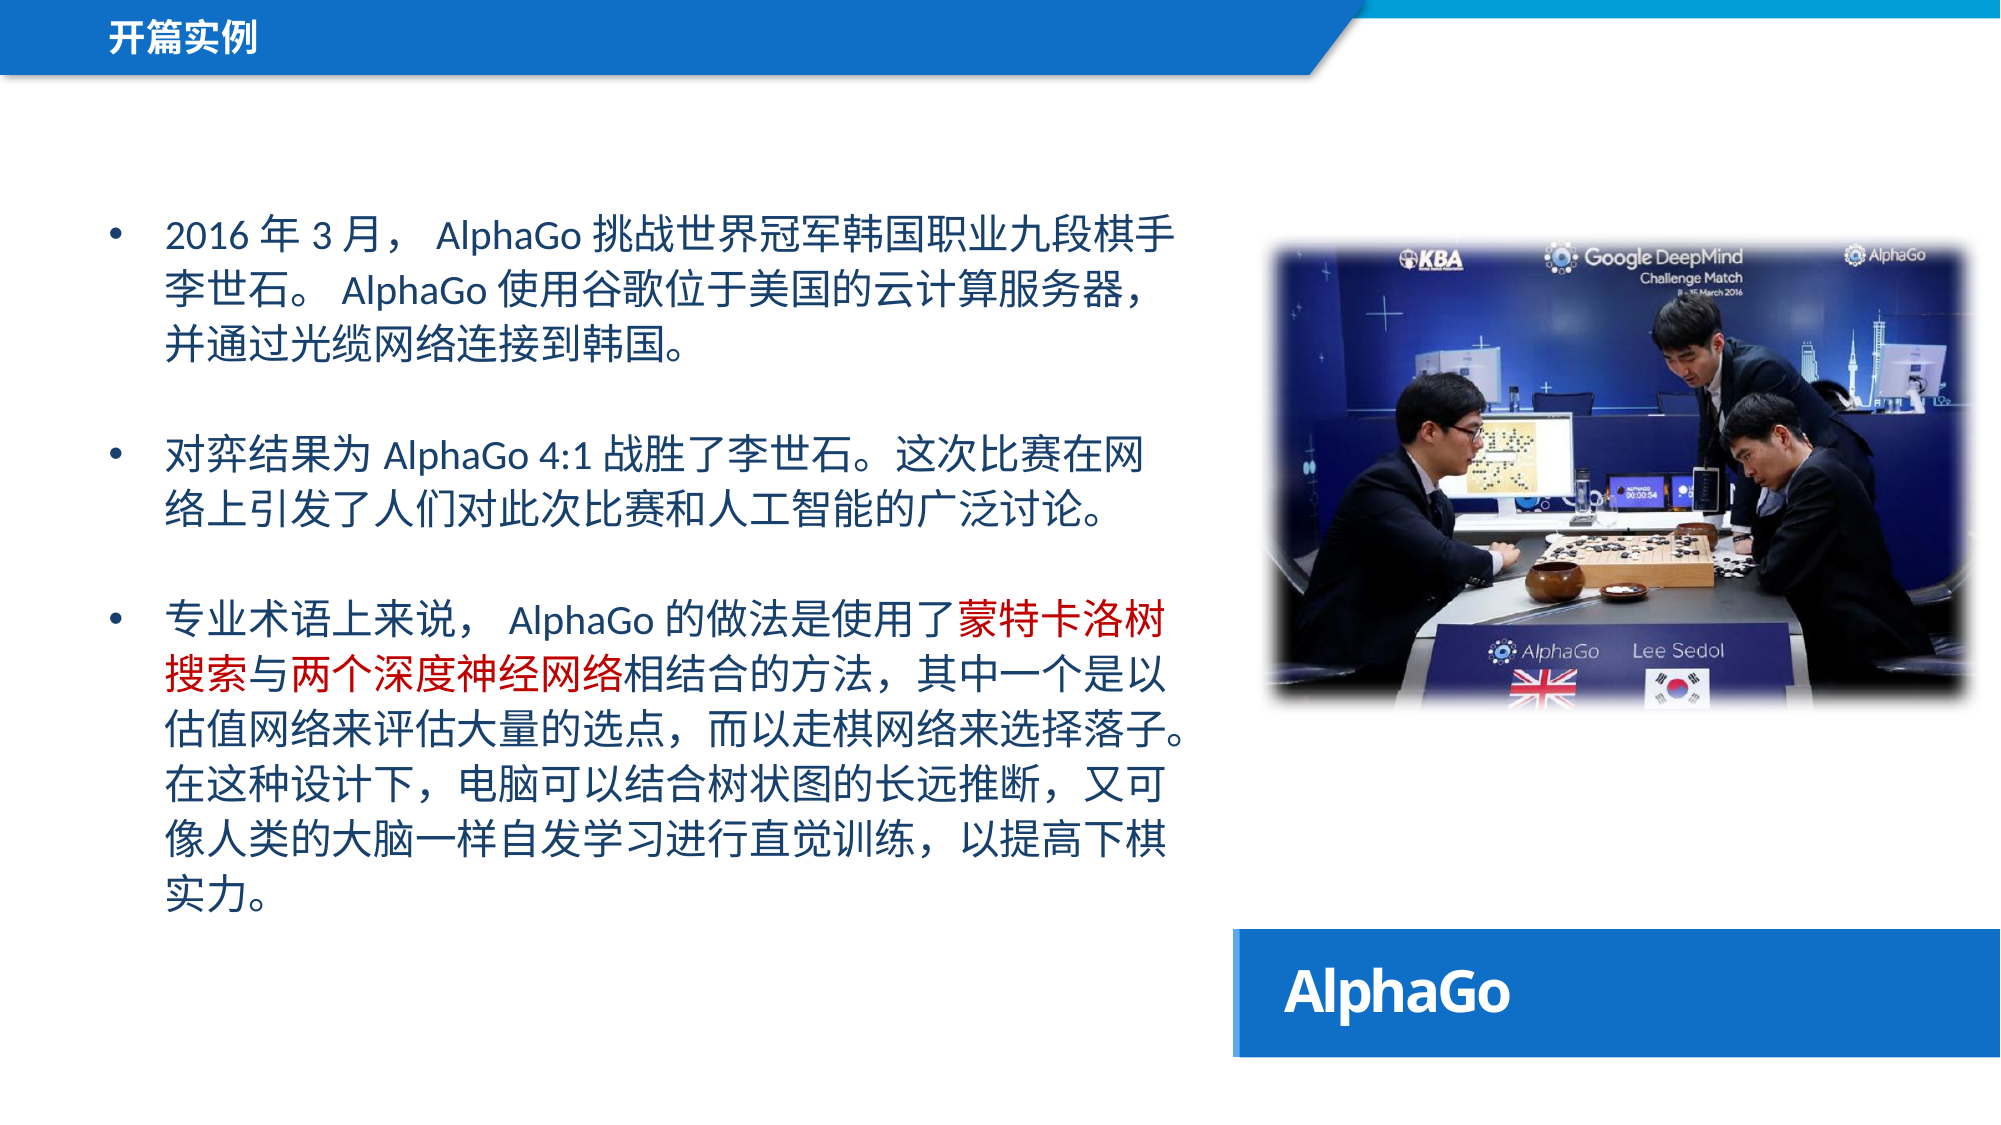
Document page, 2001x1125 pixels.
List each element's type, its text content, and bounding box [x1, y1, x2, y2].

list 开篇实例 [93, 11, 1138, 68]
picture [1257, 232, 1982, 715]
list AlphaGo [1239, 929, 2000, 1058]
text_box 2016年3月，AlphaGo挑战世界冠军韩国职业九段棋手李世石。AlphaGo使用谷歌位于美国的云计算服务器，并通过光缆网络连接到韩国。 对弈结果为AlphaGo 4:1战胜了李世石。这次比赛在网络上引发了人们对此次比赛和人工智能的广泛讨论。 专业术语上来说，AlphaGo的做法是使用了蒙特卡洛树搜索与两个深度神经网络相结合的方法，其中一个是以估值网络来评估大量的选点，而以走棋网络来选择落子。在这种设计下，电脑可以结合树状图的长远推断，又可像人类的大脑一样自发学习进行直觉训练，以提高下棋实力。 [93, 195, 1202, 926]
